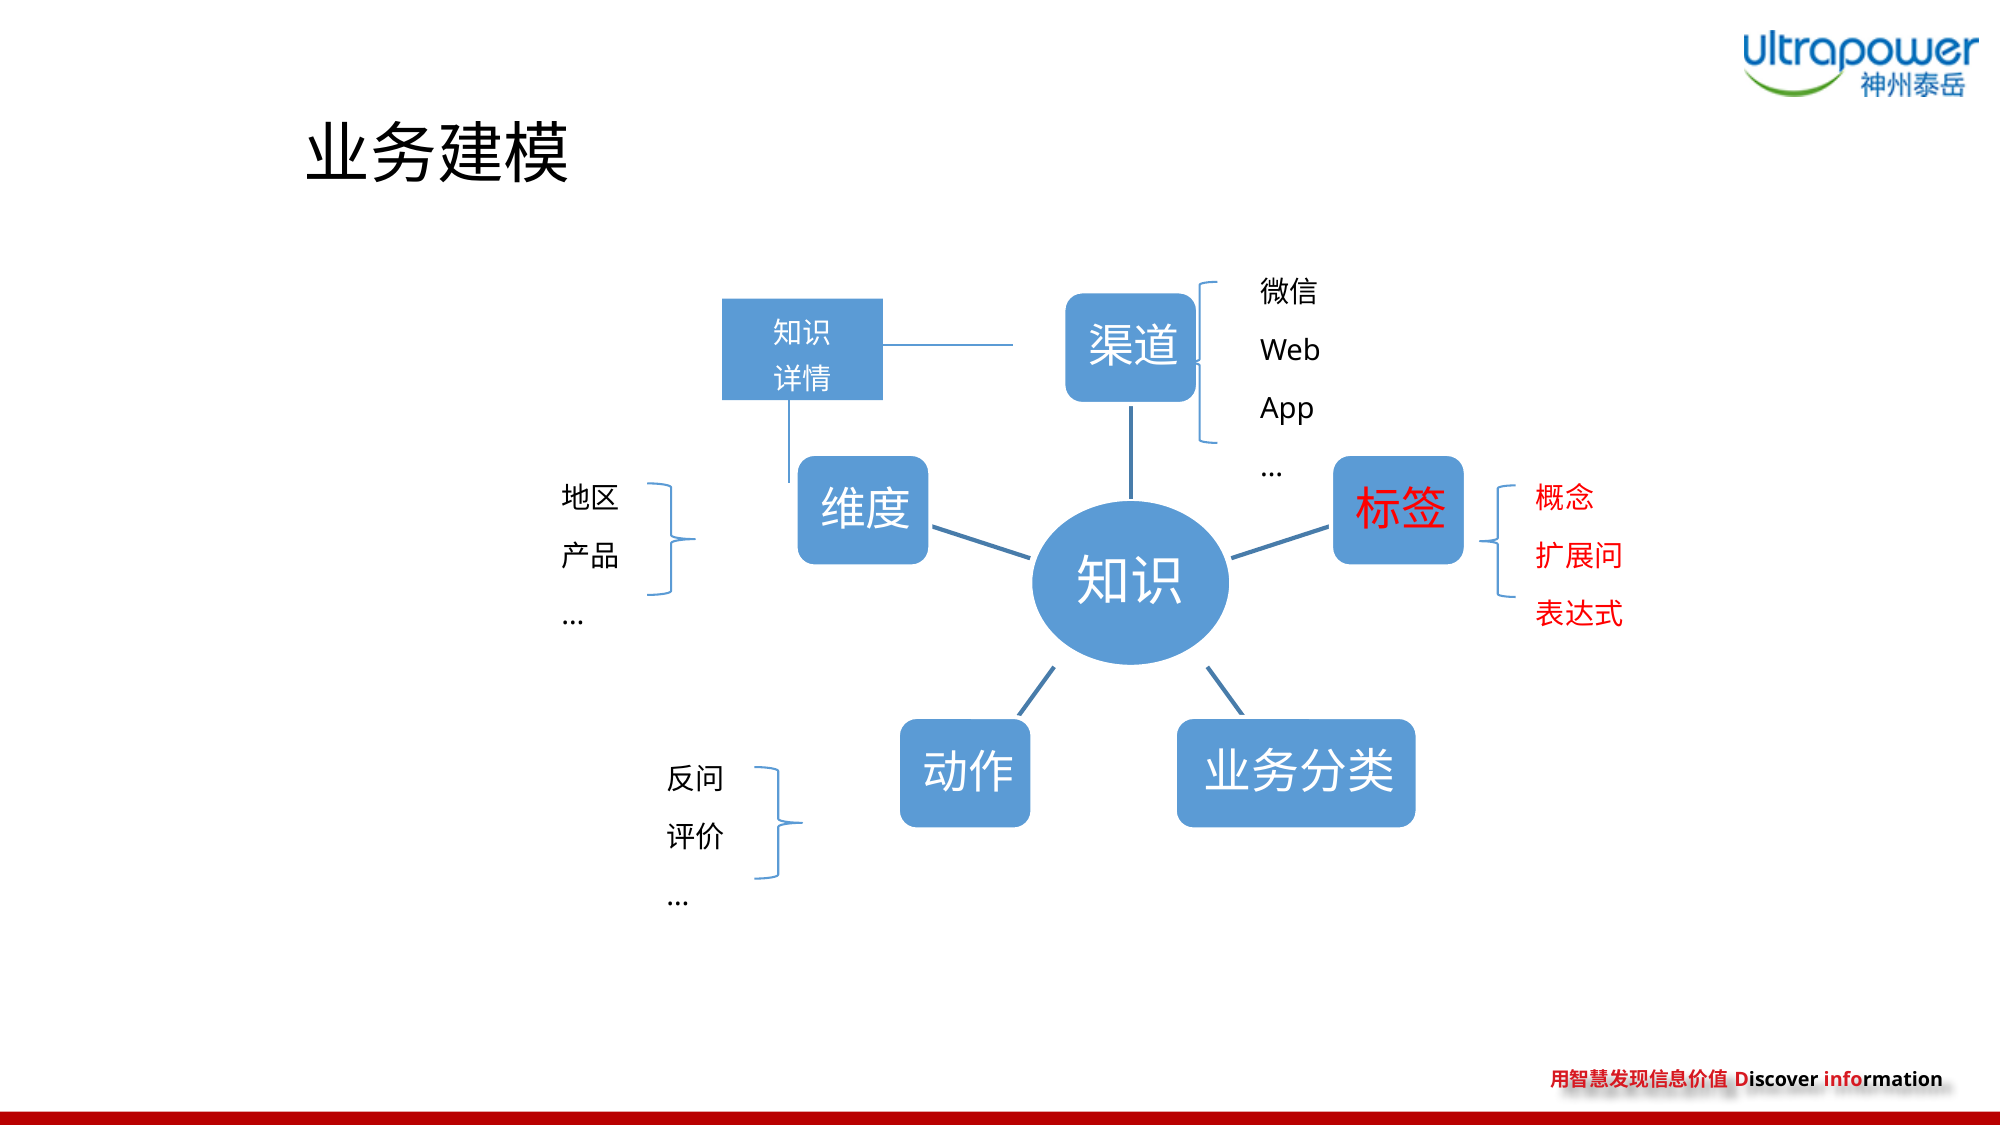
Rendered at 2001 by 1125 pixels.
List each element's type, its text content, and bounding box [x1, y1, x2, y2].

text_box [477, 254, 1686, 941]
text_box 业务建模 [295, 102, 887, 199]
picture [1744, 30, 1979, 97]
